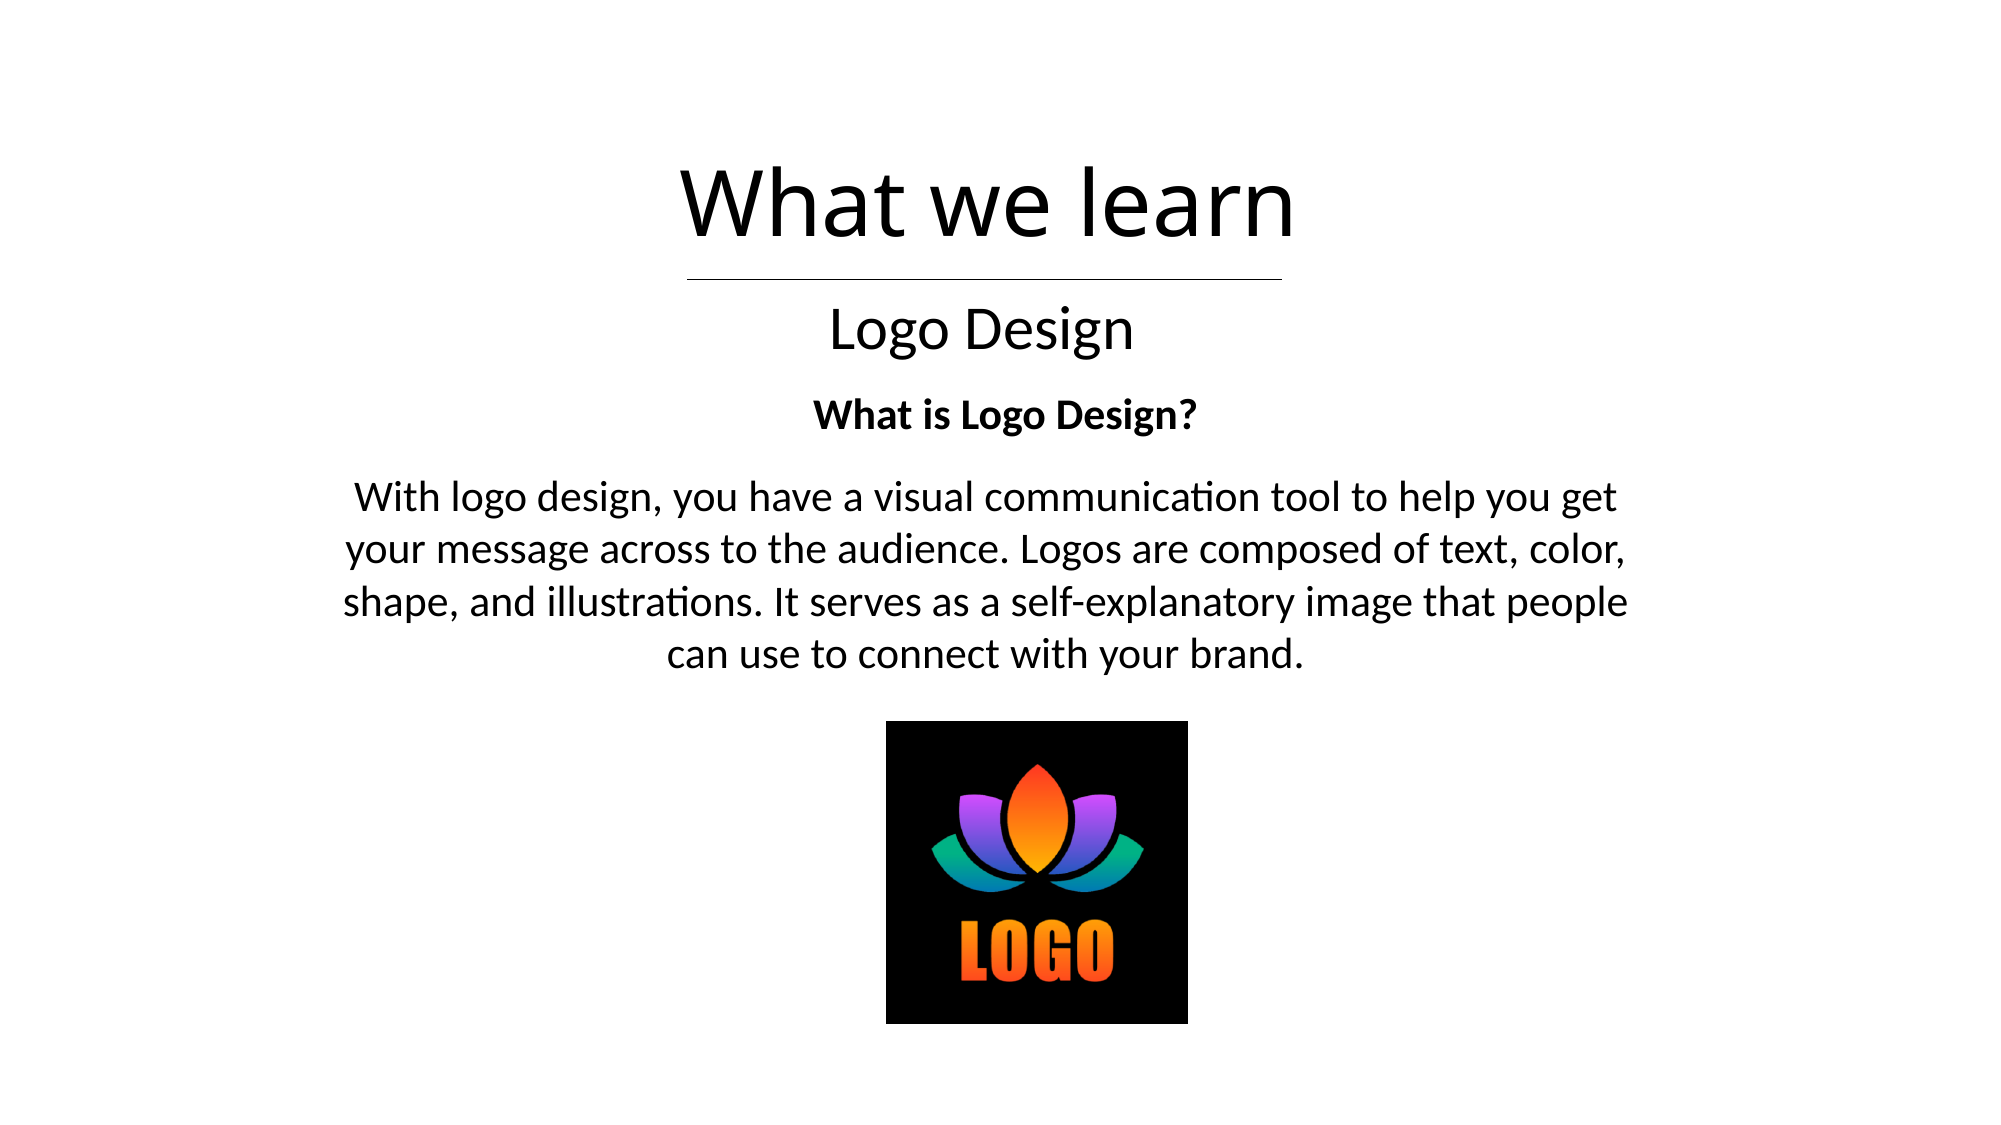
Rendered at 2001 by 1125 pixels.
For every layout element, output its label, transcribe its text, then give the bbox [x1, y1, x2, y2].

text_box What is Logo Design? [608, 378, 1404, 446]
text_box With logo design, you have a visual communication tool to help you get your message across to the audience. Logos are composed of text, color, shape, and illustrations. It serves as a self-explanatory image that people can use to connect with your brand. [315, 459, 1657, 685]
title What we learn [342, 125, 1637, 289]
picture [886, 721, 1188, 1024]
text_box Logo Design [549, 279, 1430, 370]
